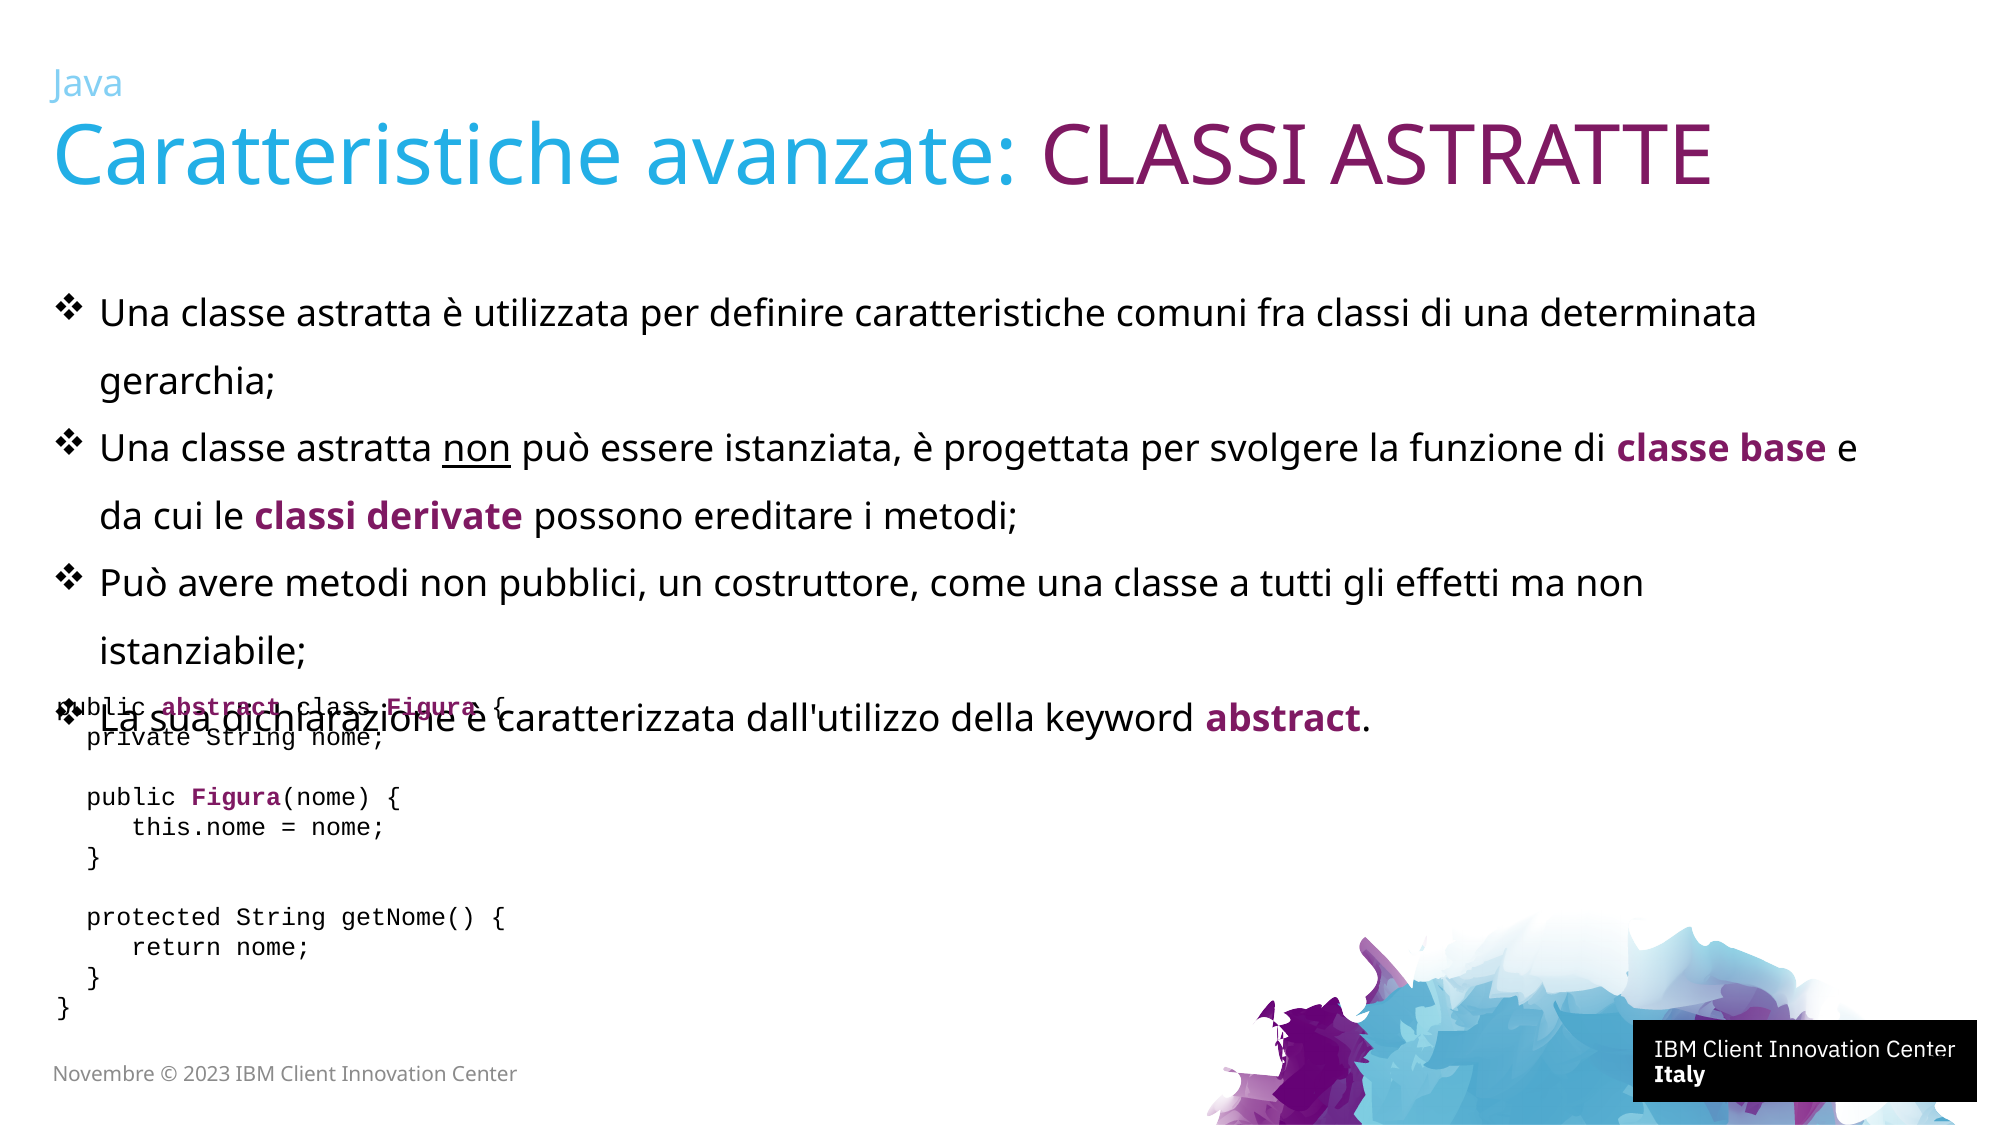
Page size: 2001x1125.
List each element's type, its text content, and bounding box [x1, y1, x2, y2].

text_box public abstract class Figura { private String nome; public Figura(nome) { this.nome = nome; } protected String getNome() { return nome; } } [41, 683, 522, 1058]
list Java [37, 56, 713, 106]
text_box 59 [1881, 1039, 1961, 1085]
text_box Una classe astratta è utilizzata per definire caratteristiche comuni fra classi di una determinata gerarchia; Una classe astratta non può essere istanziata, è progettata per svolgere la funzione di classe base e da cui le classi derivate possono ereditare i metodi; Può avere metodi non pubblici, un costruttore, come una classe a tutti gli effetti ma non istanziabile; La sua dichiarazione è caratterizzata dall'utilizzo della keyword abstract. [37, 259, 1878, 635]
title Caratteristiche avanzate: CLASSI ASTRATTE [37, 105, 1949, 211]
picture [1166, 850, 1977, 1125]
footer Novembre © 2023 IBM Client Innovation Center [37, 1042, 1000, 1103]
